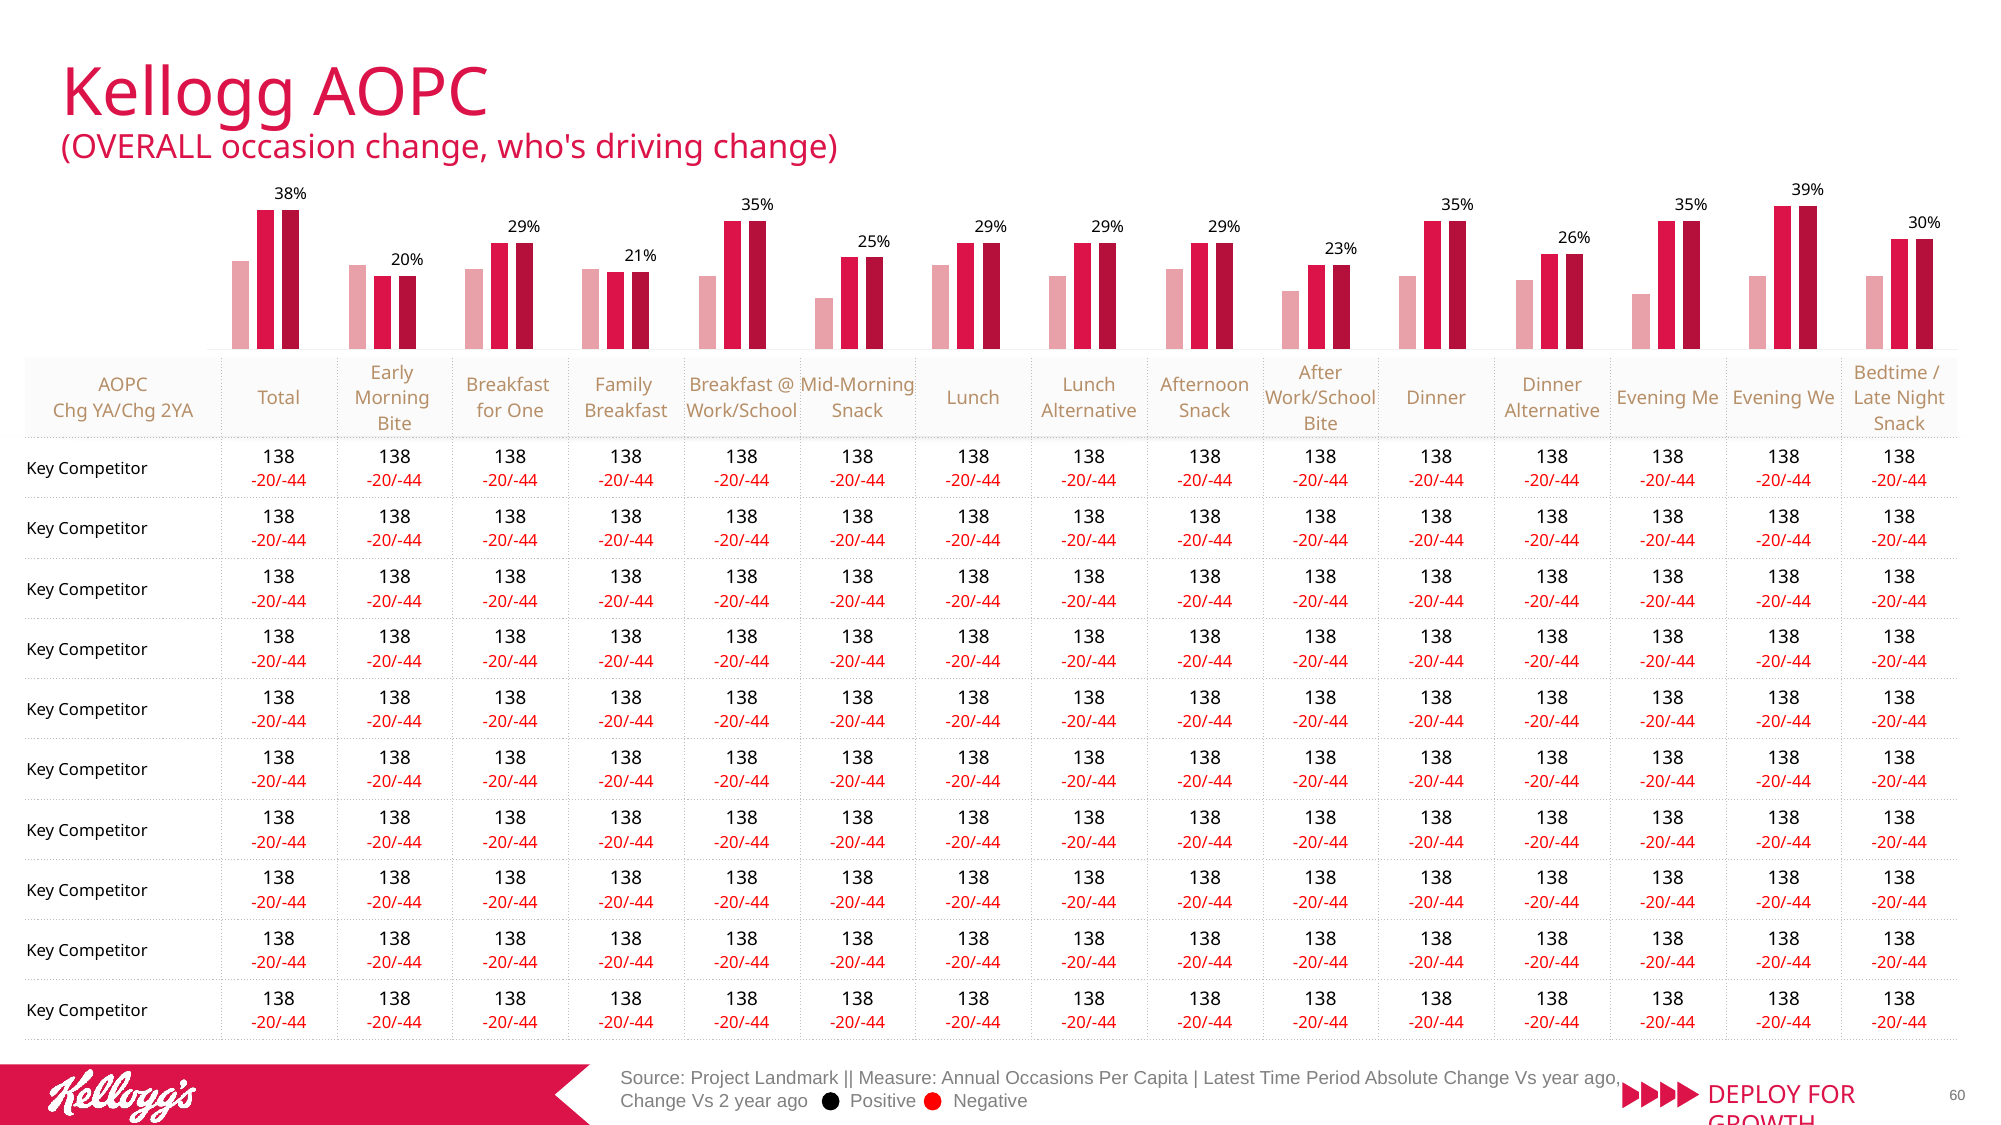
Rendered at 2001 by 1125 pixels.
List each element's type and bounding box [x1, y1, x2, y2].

chart [205, 177, 1959, 367]
picture [0, 436, 1975, 444]
text_box [605, 1058, 1641, 1120]
table_header [25, 358, 1957, 436]
text_box [46, 67, 1907, 158]
table_cell [25, 444, 1957, 1040]
slide_number [1921, 1071, 1994, 1117]
